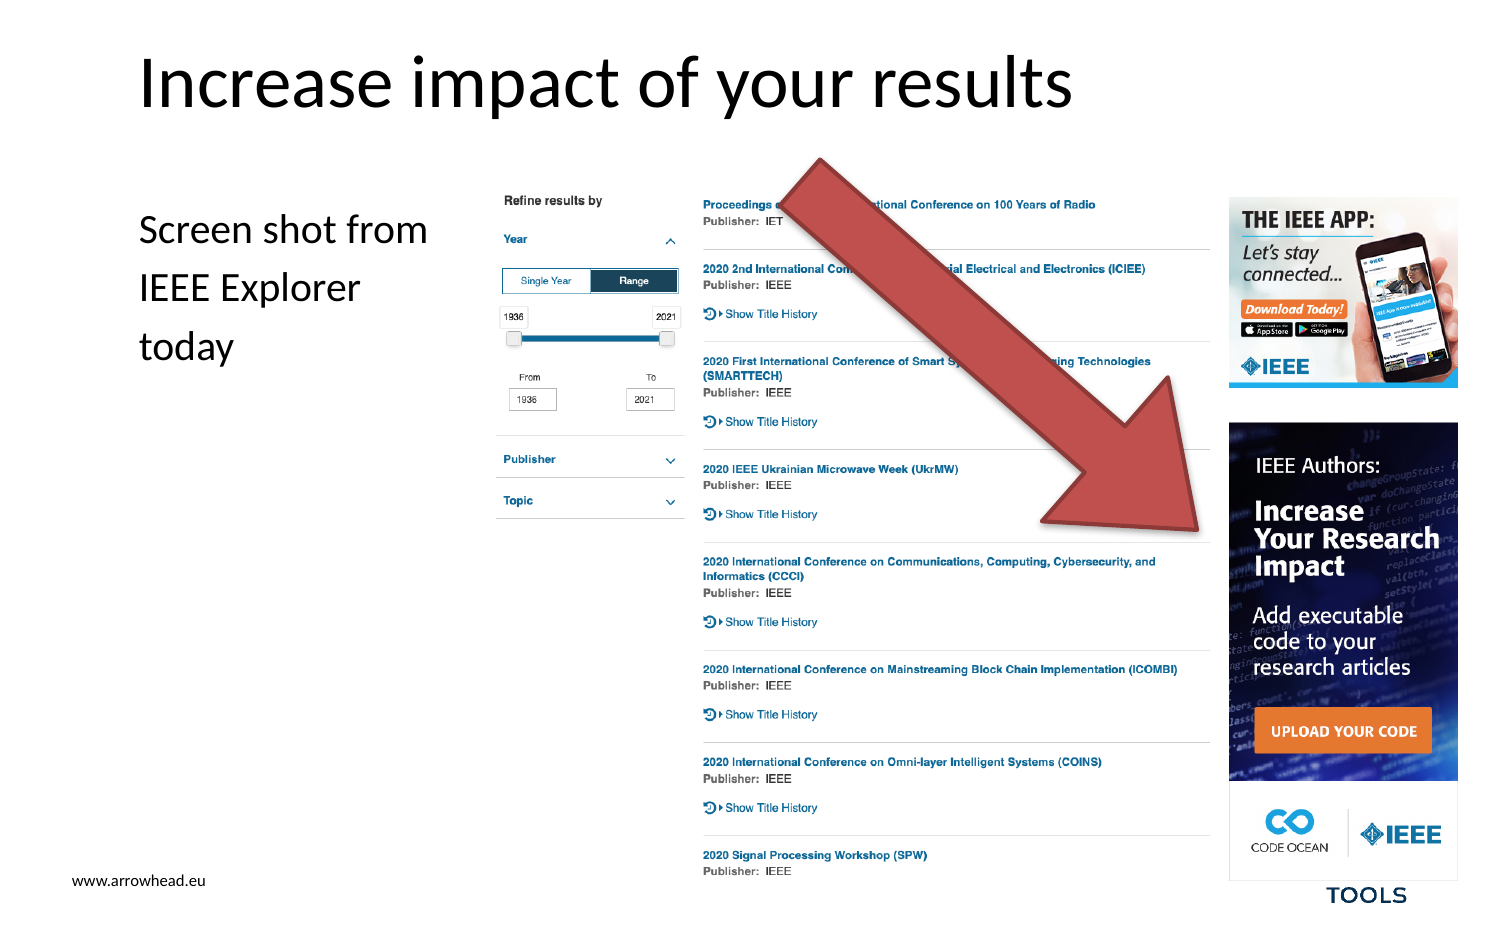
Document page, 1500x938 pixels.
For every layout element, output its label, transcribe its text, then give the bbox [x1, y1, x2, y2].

title Increase impact of your results [130, 24, 1353, 123]
picture [1283, 887, 1449, 903]
list Screen shot from IEEE Explorer today [130, 193, 452, 863]
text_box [458, 110, 1487, 887]
